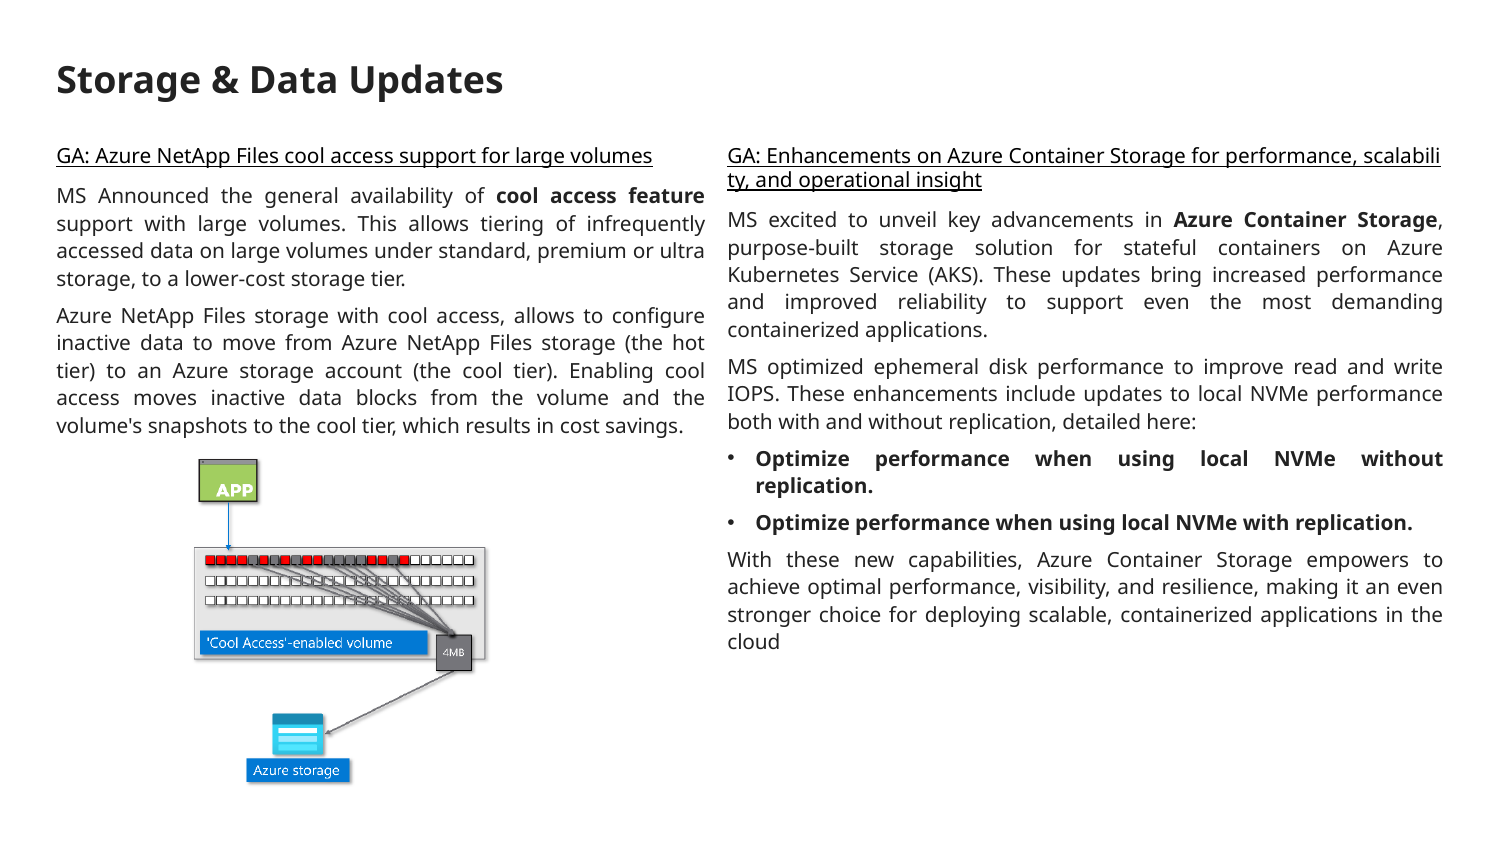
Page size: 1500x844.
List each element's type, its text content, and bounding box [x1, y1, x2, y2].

list GA: Enhancements on Azure Container Storage for performance, scalability, and operational insight MS excited to unveil key advancements in Azure Container Storage, purpose-built storage solution for stateful containers on Azure Kubernetes Service (AKS). These updates bring increased performance and improved reliability to support even the most demanding containerized applications. MS optimized ephemeral disk performance to improve read and write IOPS. These enhancements include updates to local NVMe performance both with and without replication, detailed here: Optimize performance when using local NVMe without replication. Optimize performance when using local NVMe with replication. With these new capabilities, Azure Container Storage empowers to achieve optimal performance, visibility, and resilience, making it an even stronger choice for deploying scalable, containerized applications in the cloud [727, 140, 1444, 760]
picture [185, 449, 501, 789]
title Storage & Data Updates [56, 56, 1444, 113]
list GA: Azure NetApp Files cool access support for large volumes MS Announced the general availability of cool access feature support with large volumes. This allows tiering of infrequently accessed data on large volumes under standard, premium or ultra storage, to a lower-cost storage tier. Azure NetApp Files storage with cool access, allows to configure inactive data to move from Azure NetApp Files storage (the hot tier) to an Azure storage account (the cool tier). Enabling cool access moves inactive data blocks from the volume and the volume's snapshots to the cool tier, which results in cost savings. [56, 140, 706, 442]
